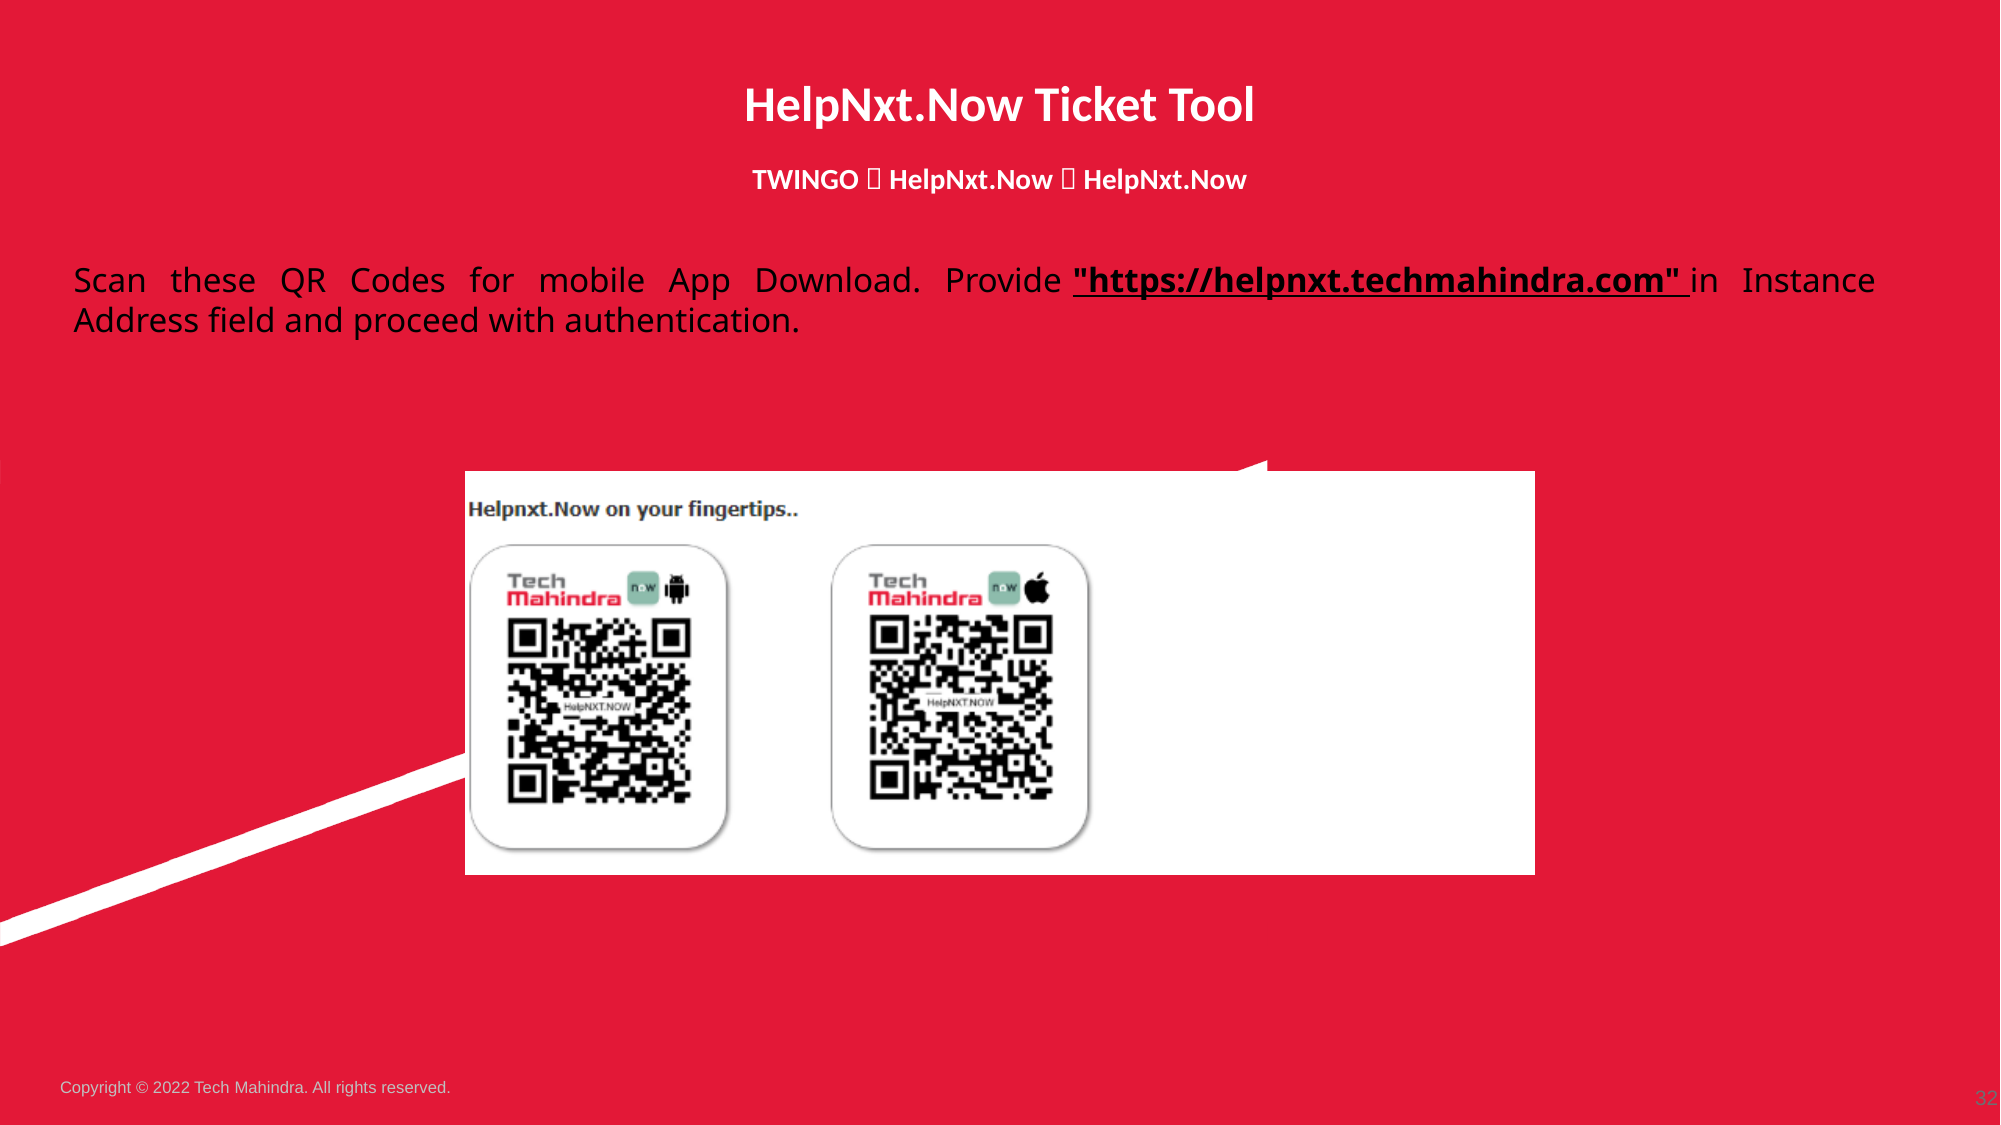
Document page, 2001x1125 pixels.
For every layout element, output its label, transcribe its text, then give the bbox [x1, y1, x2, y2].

text_box HelpNxt.Now Ticket Tool [699, 64, 1301, 140]
text_box Scan these QR Codes for mobile App Download. Provide "https://helpnxt.techmahindra.com" in Instance Address field and proceed with authentication. [58, 251, 1892, 387]
picture [0, 459, 1535, 947]
text_box TWINGO  HelpNxt.Now  HelpNxt.Now [664, 152, 1336, 203]
